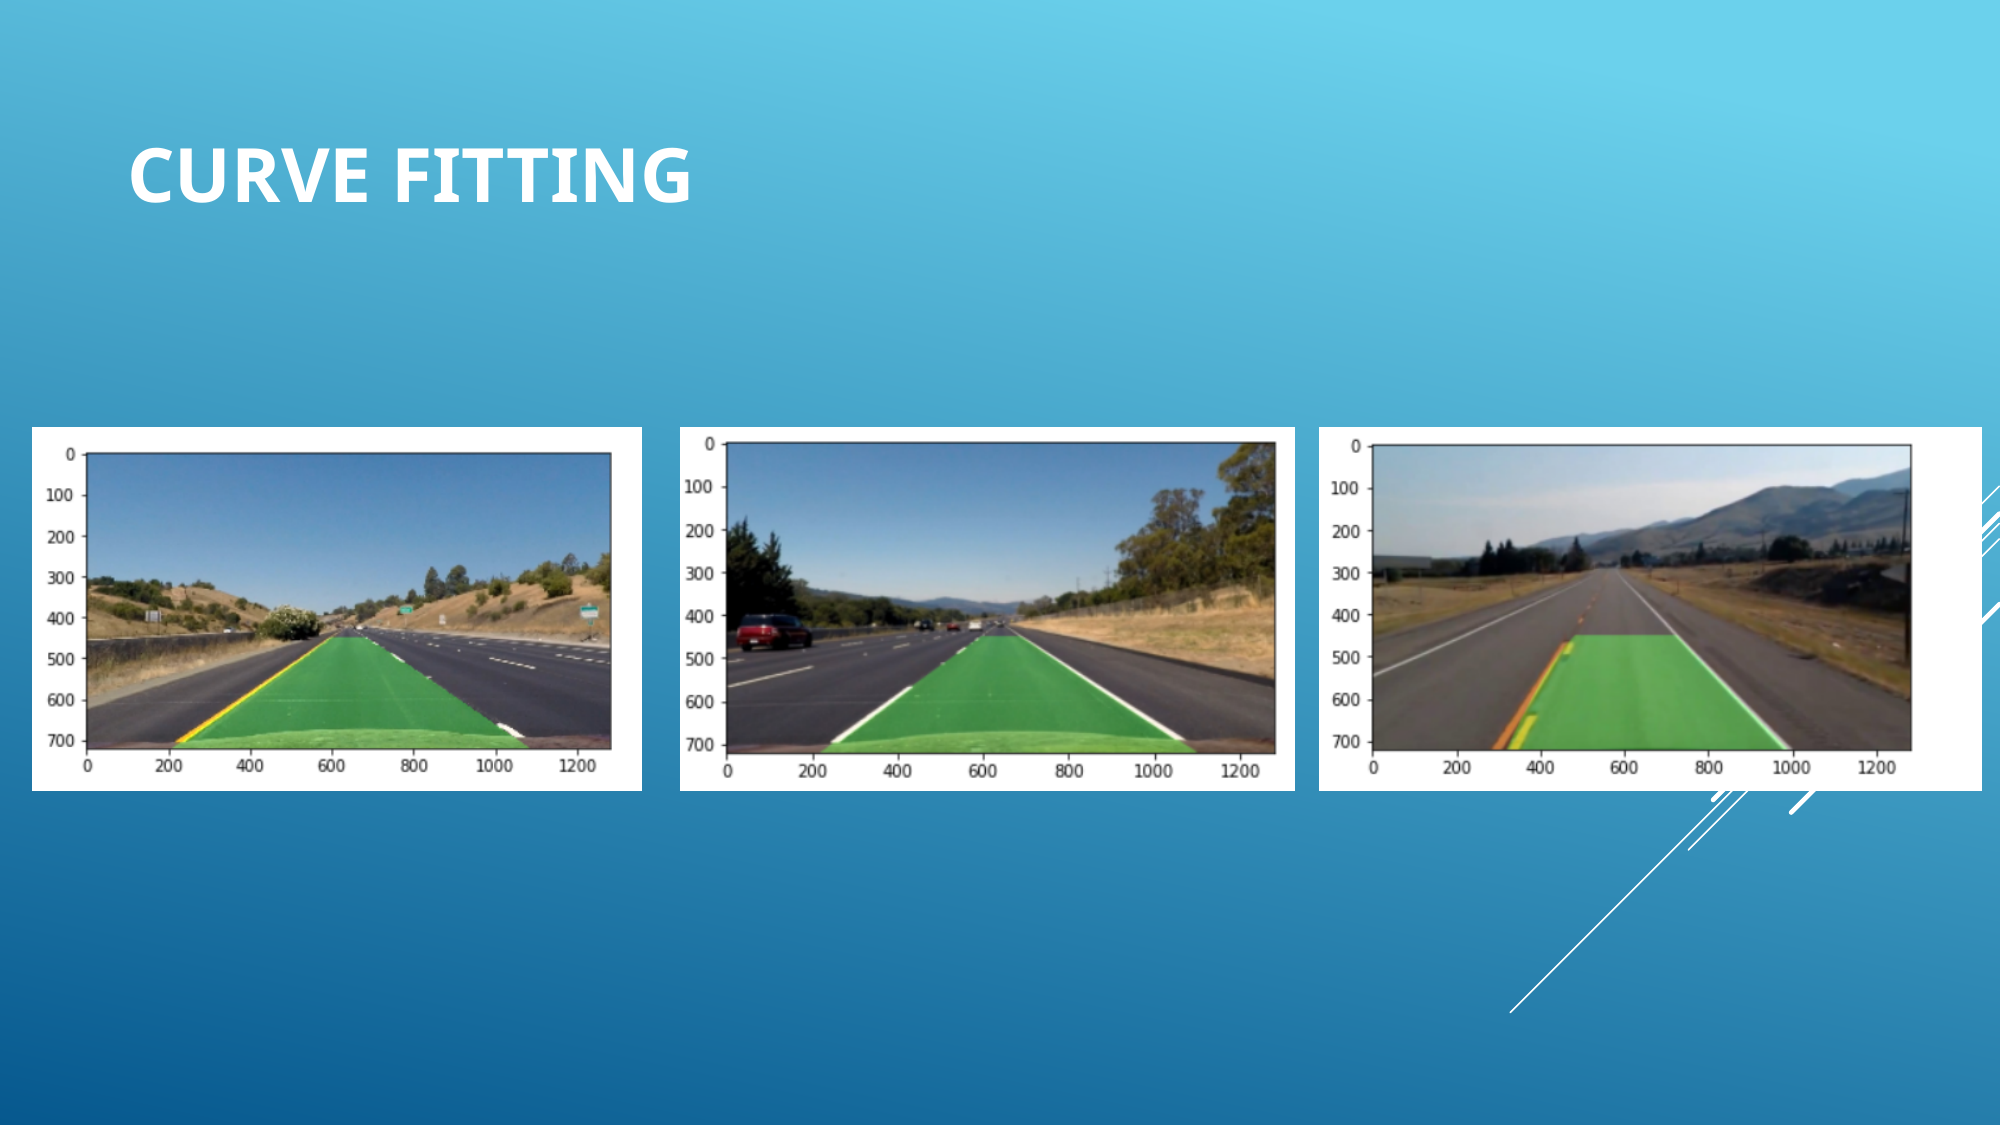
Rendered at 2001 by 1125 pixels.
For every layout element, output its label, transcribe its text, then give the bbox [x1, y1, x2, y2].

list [32, 427, 642, 791]
title Curve fitting [112, 49, 1513, 297]
picture [679, 427, 1295, 791]
picture [1319, 427, 1983, 791]
